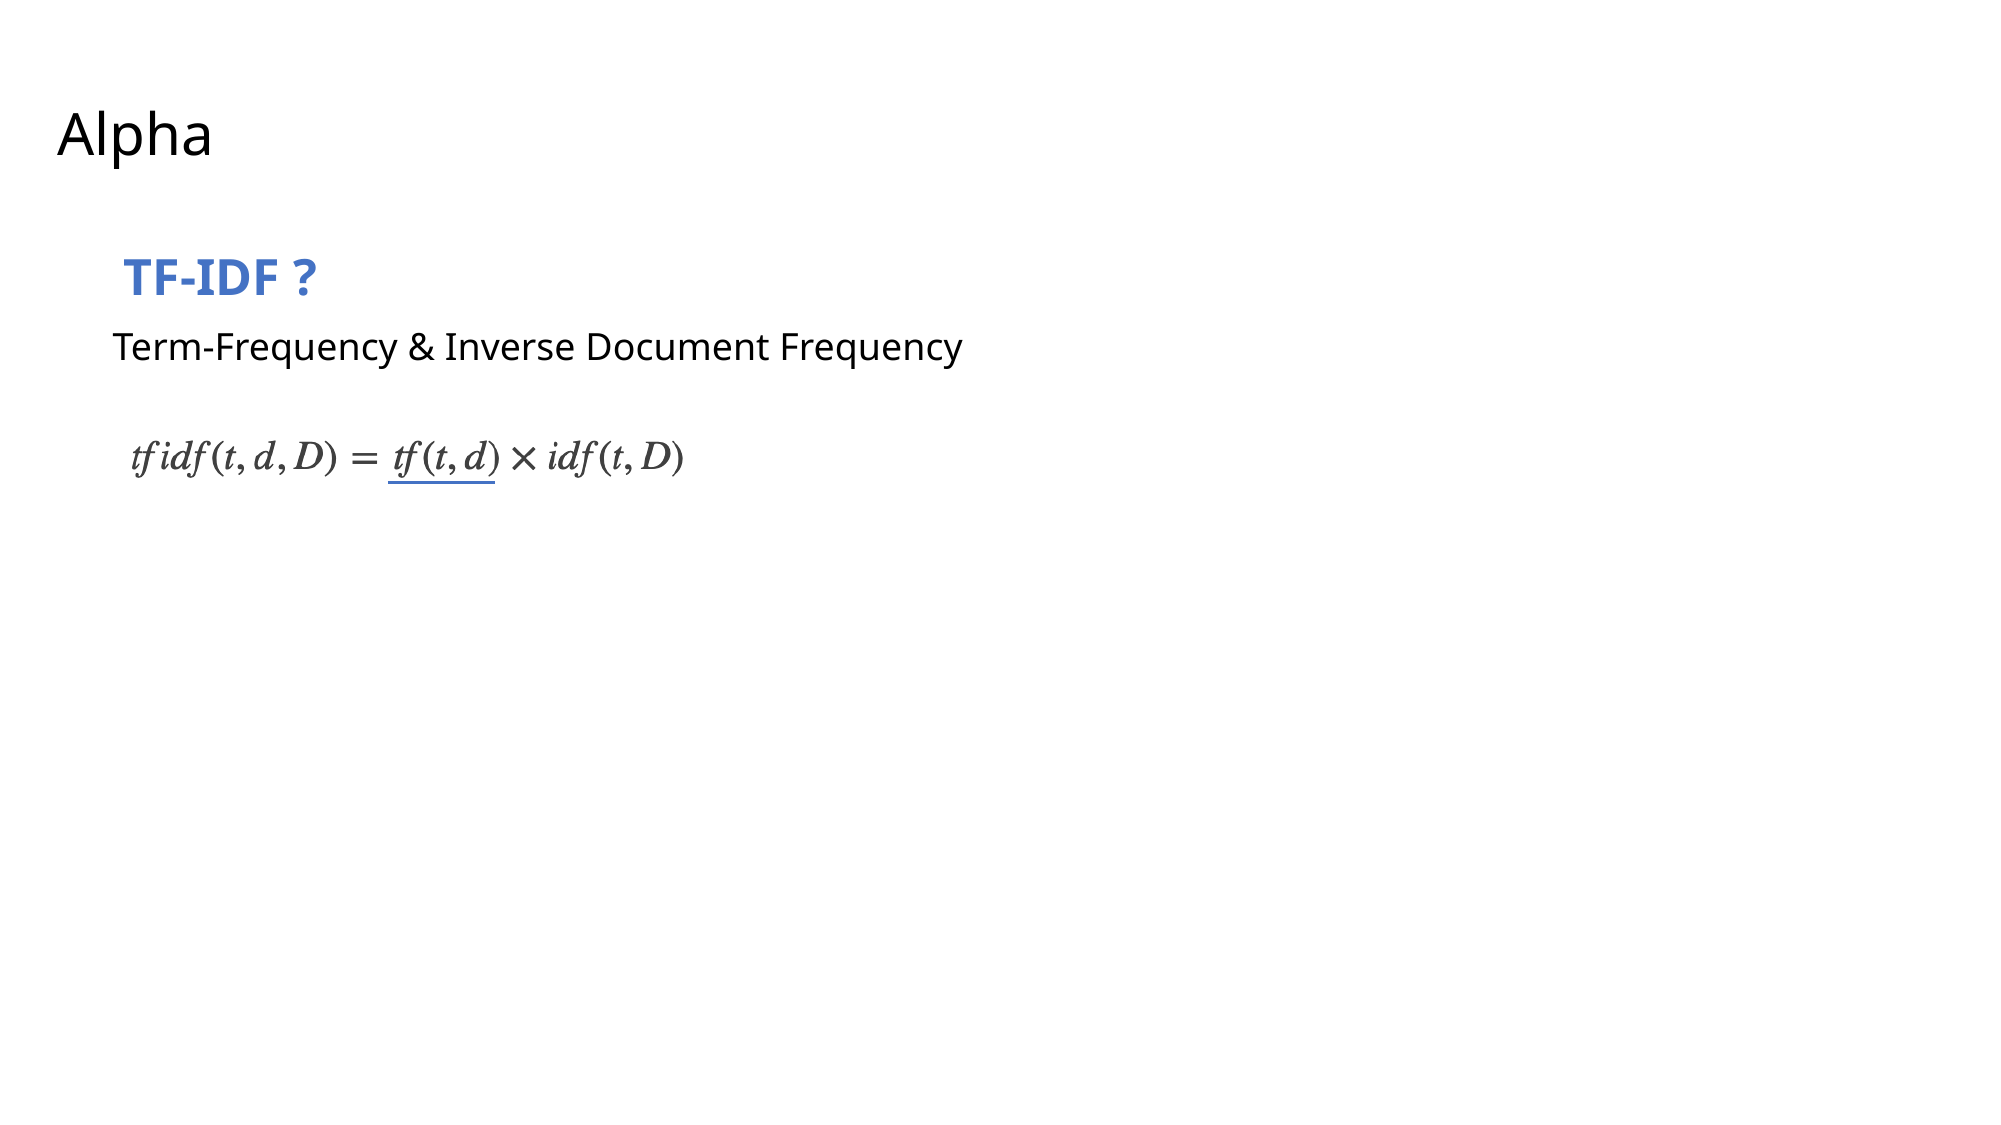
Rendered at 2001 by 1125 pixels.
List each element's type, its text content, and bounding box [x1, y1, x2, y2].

picture [106, 410, 704, 502]
text_box Alpha [42, 89, 230, 175]
text_box Term-Frequency & Inverse Document Frequency [97, 315, 979, 376]
text_box TF-IDF ? [109, 237, 333, 313]
